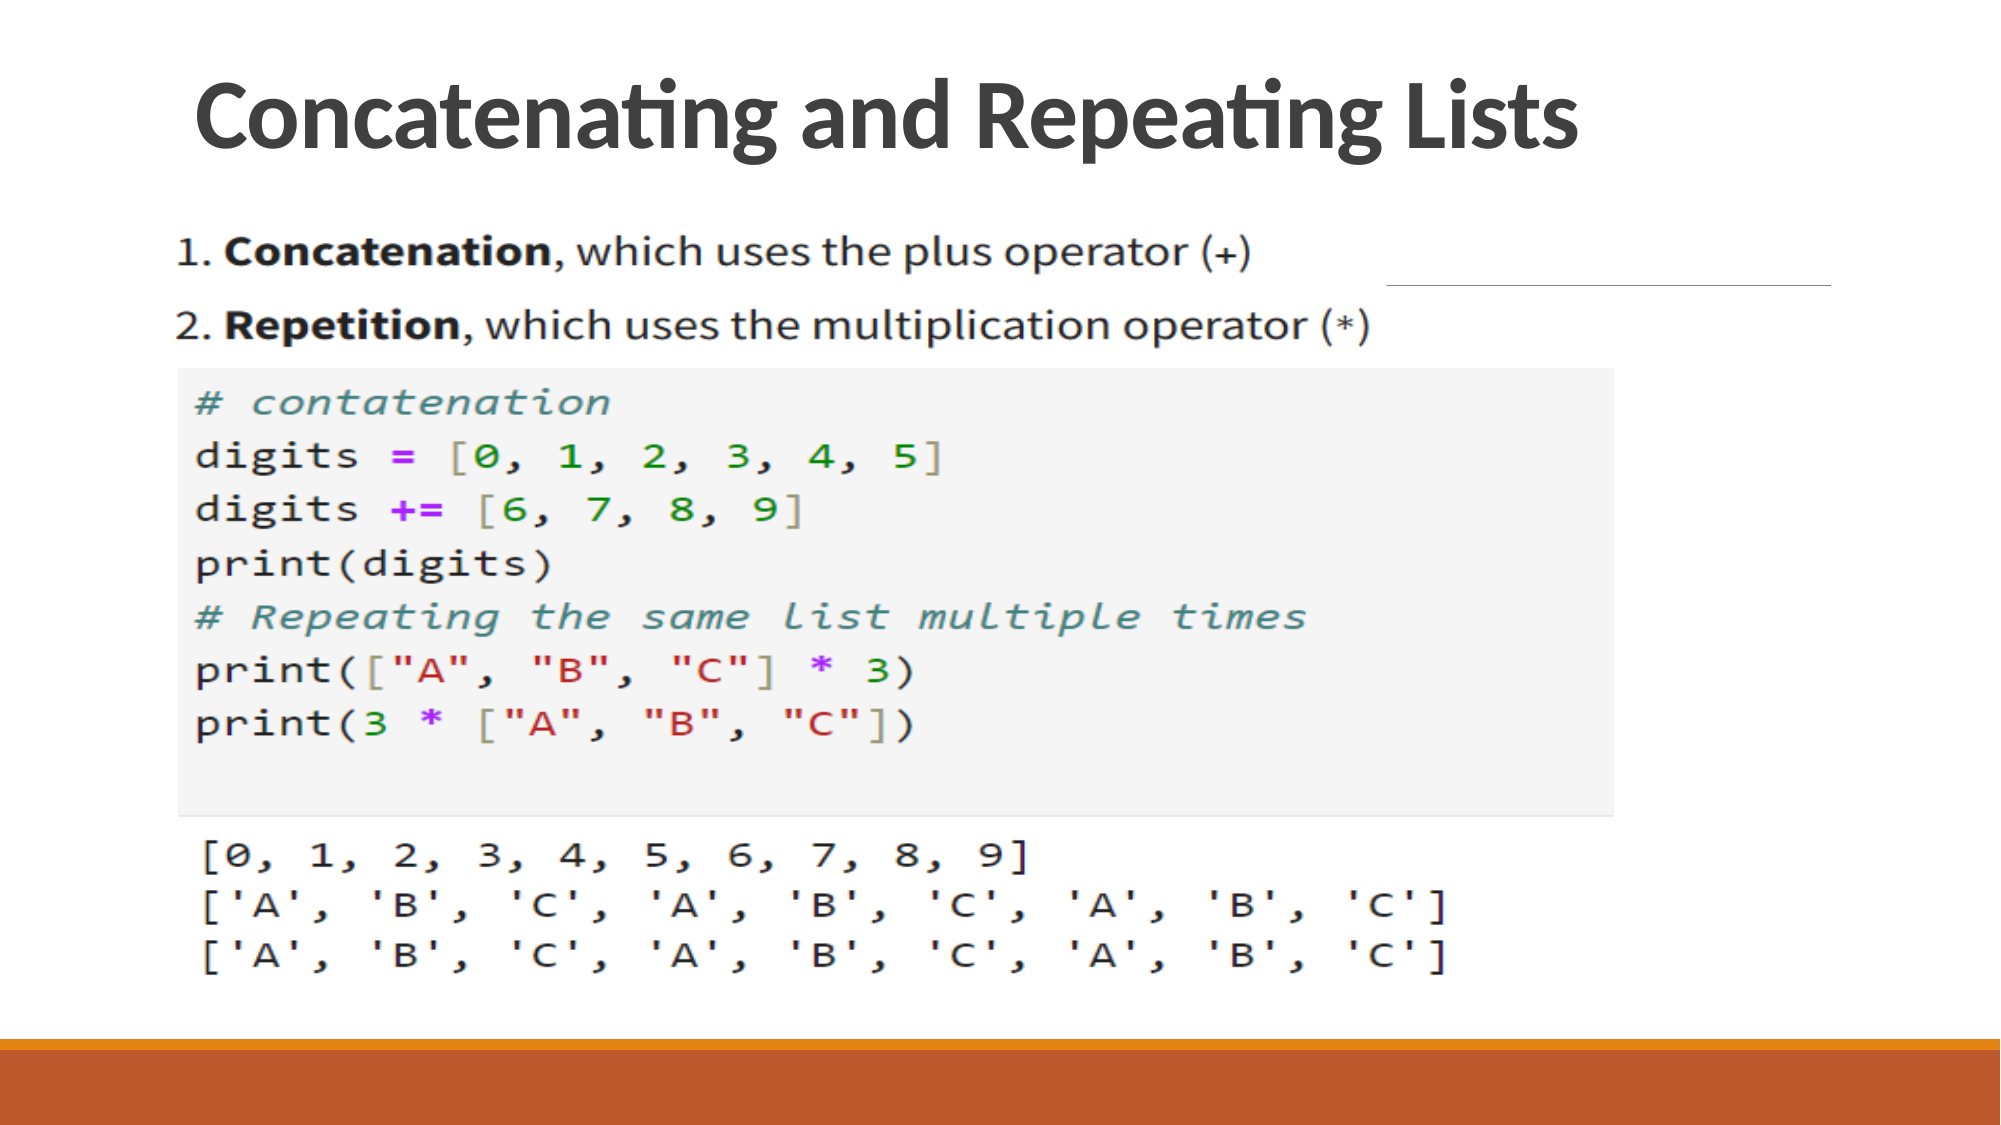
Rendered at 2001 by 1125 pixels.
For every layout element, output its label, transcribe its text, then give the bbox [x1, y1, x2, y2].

picture [162, 197, 1614, 987]
title Concatenating and Repeating Lists [180, 47, 1830, 177]
